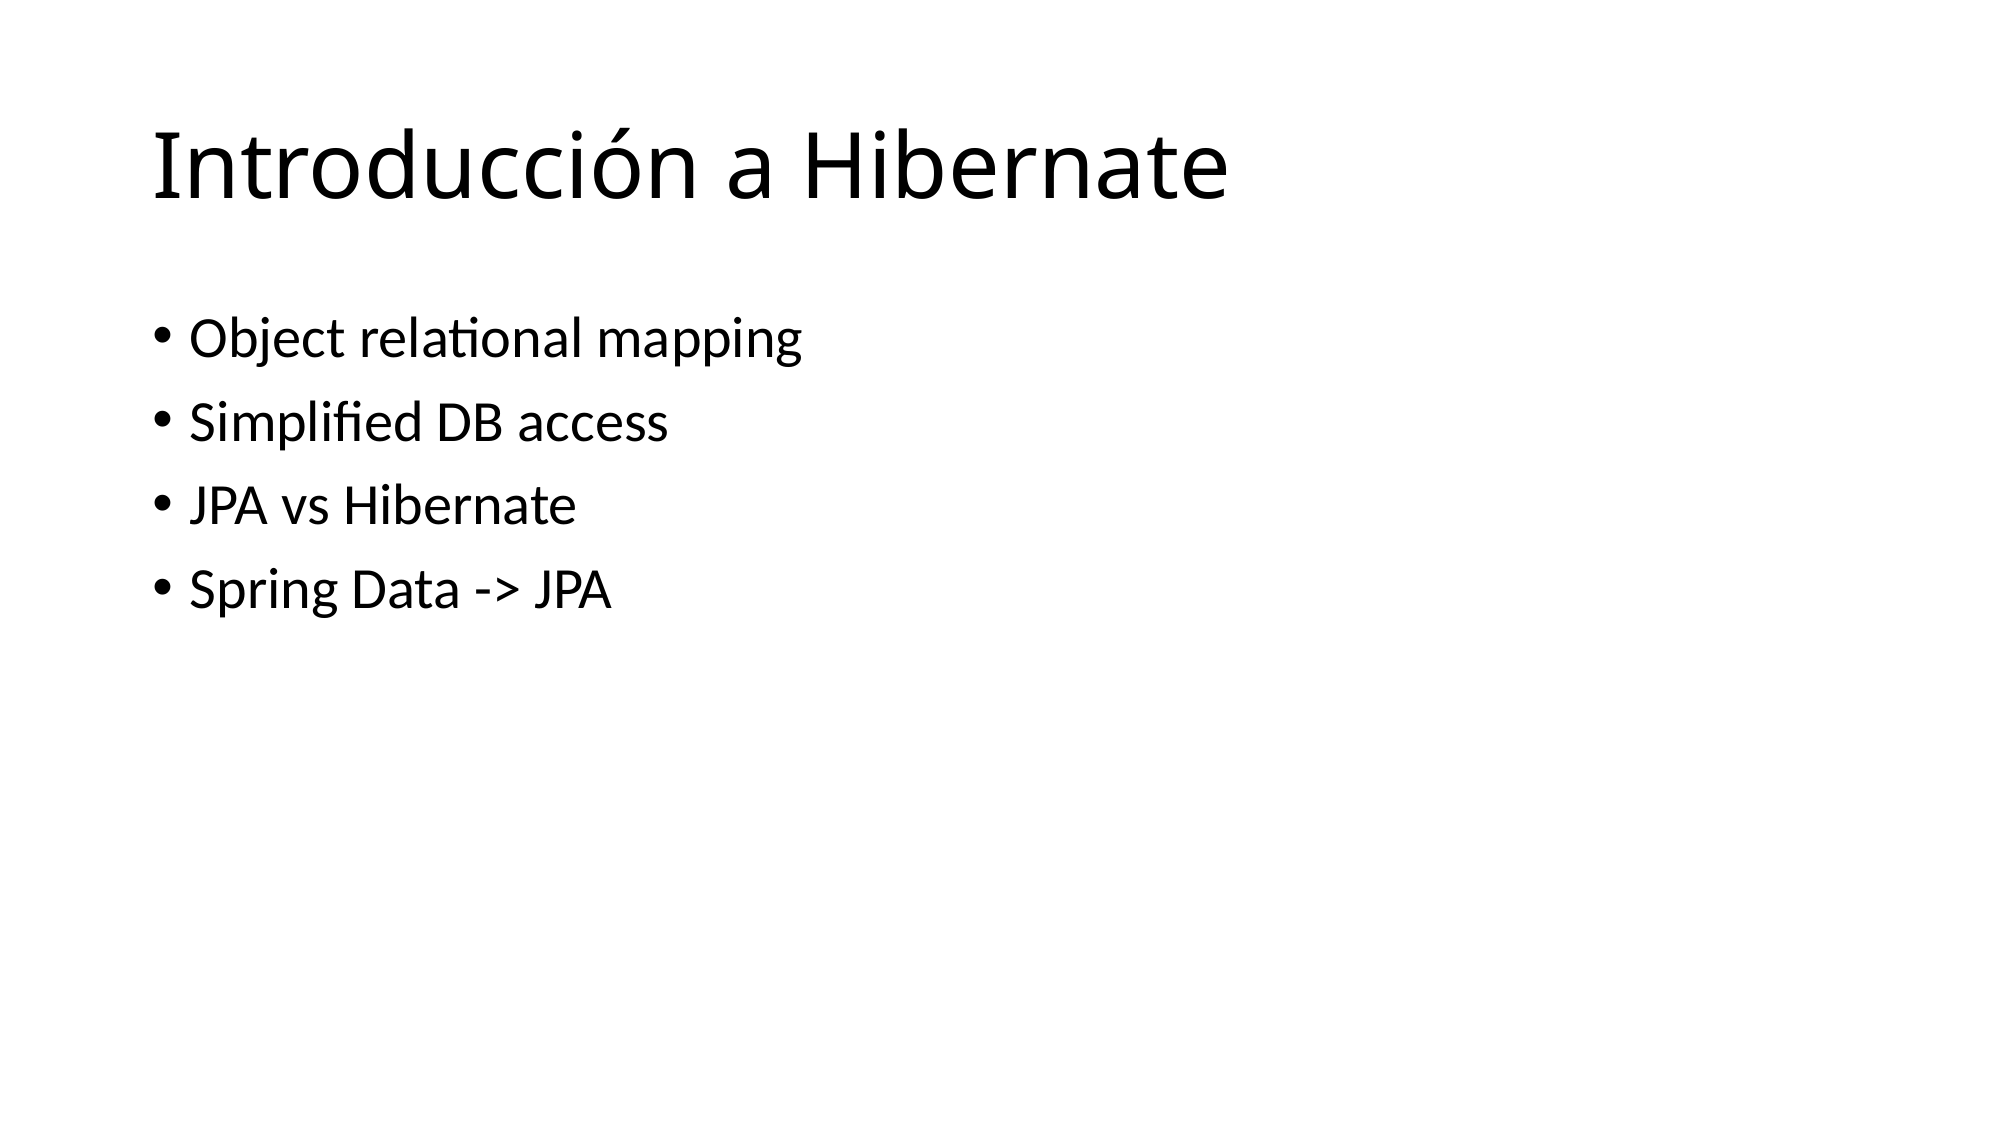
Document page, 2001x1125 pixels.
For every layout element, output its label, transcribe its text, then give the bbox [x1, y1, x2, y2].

list Object relational mapping Simplified DB access JPA vs Hibernate Spring Data -> JPA [137, 299, 1863, 1014]
title Introducción a Hibernate [137, 59, 1863, 278]
